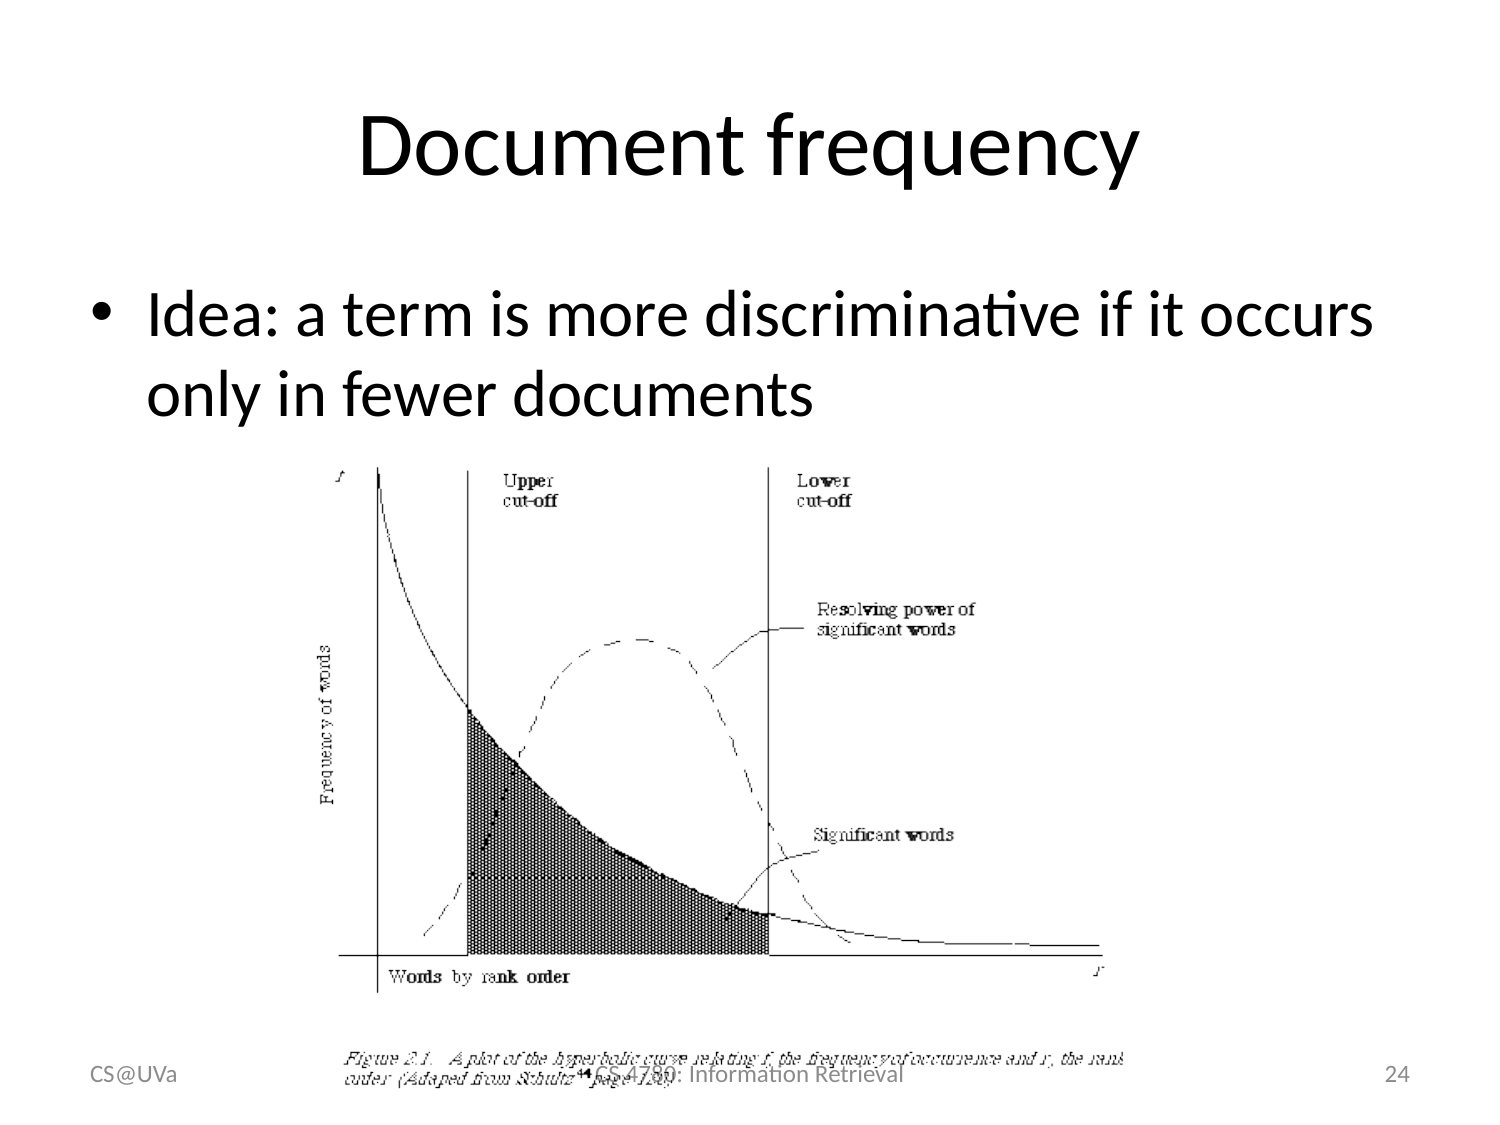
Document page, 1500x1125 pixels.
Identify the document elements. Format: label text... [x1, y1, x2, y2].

slide_number CS@UVa [75, 1042, 425, 1103]
list Idea: a term is more discriminative if it occurs only in fewer documents [75, 262, 1425, 1005]
picture [312, 463, 1126, 1092]
slide_number 24 [1074, 1042, 1425, 1103]
title Document frequency [75, 45, 1425, 233]
